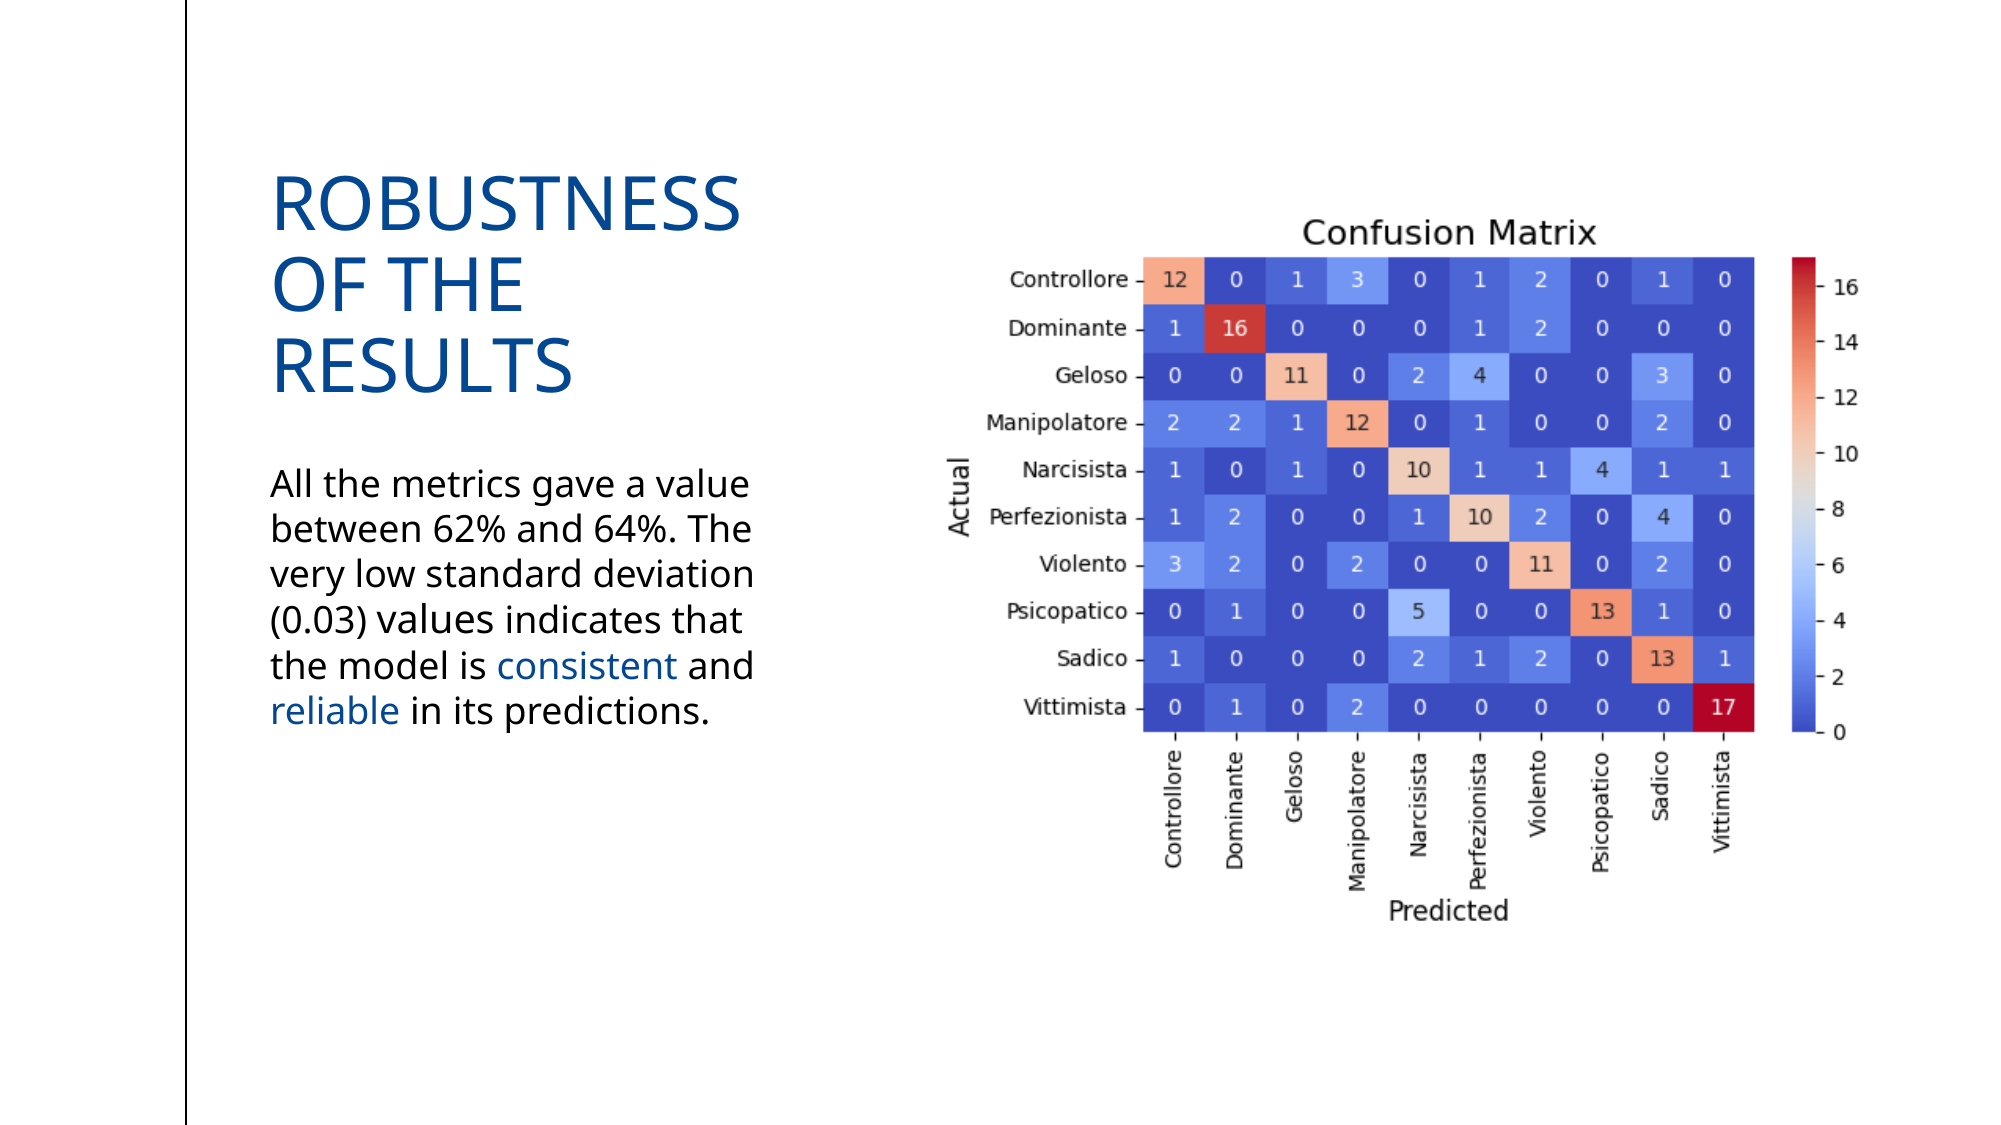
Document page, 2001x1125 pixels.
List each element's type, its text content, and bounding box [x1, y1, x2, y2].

title Robustness of the results [269, 311, 810, 417]
list All the metrics gave a value between 62% and 64%. The very low standard deviation (0.03) values indicates that the model is consistent and reliable in its predictions. [269, 452, 810, 812]
picture [933, 204, 1874, 943]
